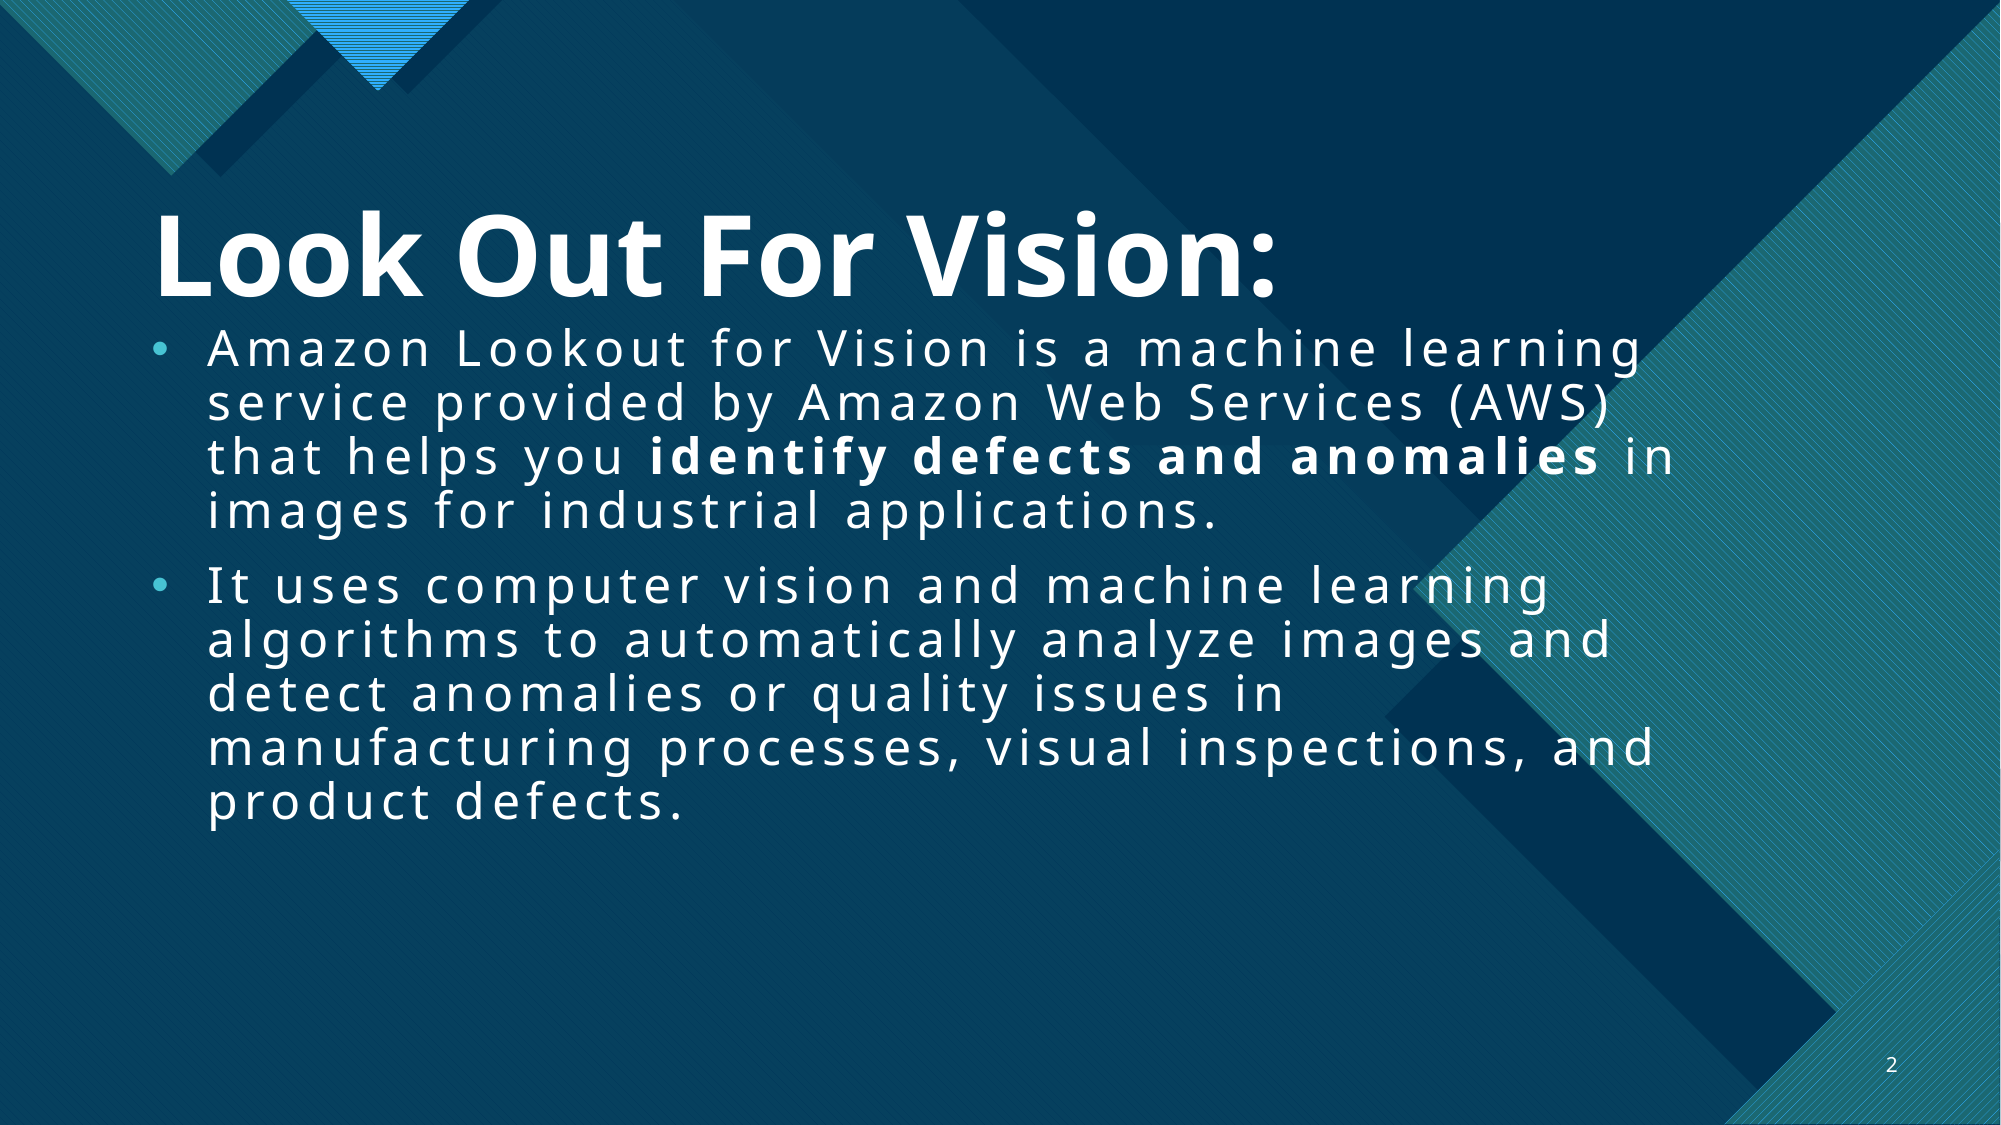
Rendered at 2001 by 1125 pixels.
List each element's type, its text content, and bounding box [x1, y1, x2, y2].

list Amazon Lookout for Vision is a machine learning service provided by Amazon Web Services (AWS) that helps you identify defects and anomalies in images for industrial applications. It uses computer vision and machine learning algorithms to automatically analyze images and detect anomalies or quality issues in manufacturing processes, visual inspections, and product defects. [136, 316, 1750, 820]
title Look Out For Vision: [136, 187, 1413, 316]
slide_number 2 [1845, 1035, 1913, 1096]
